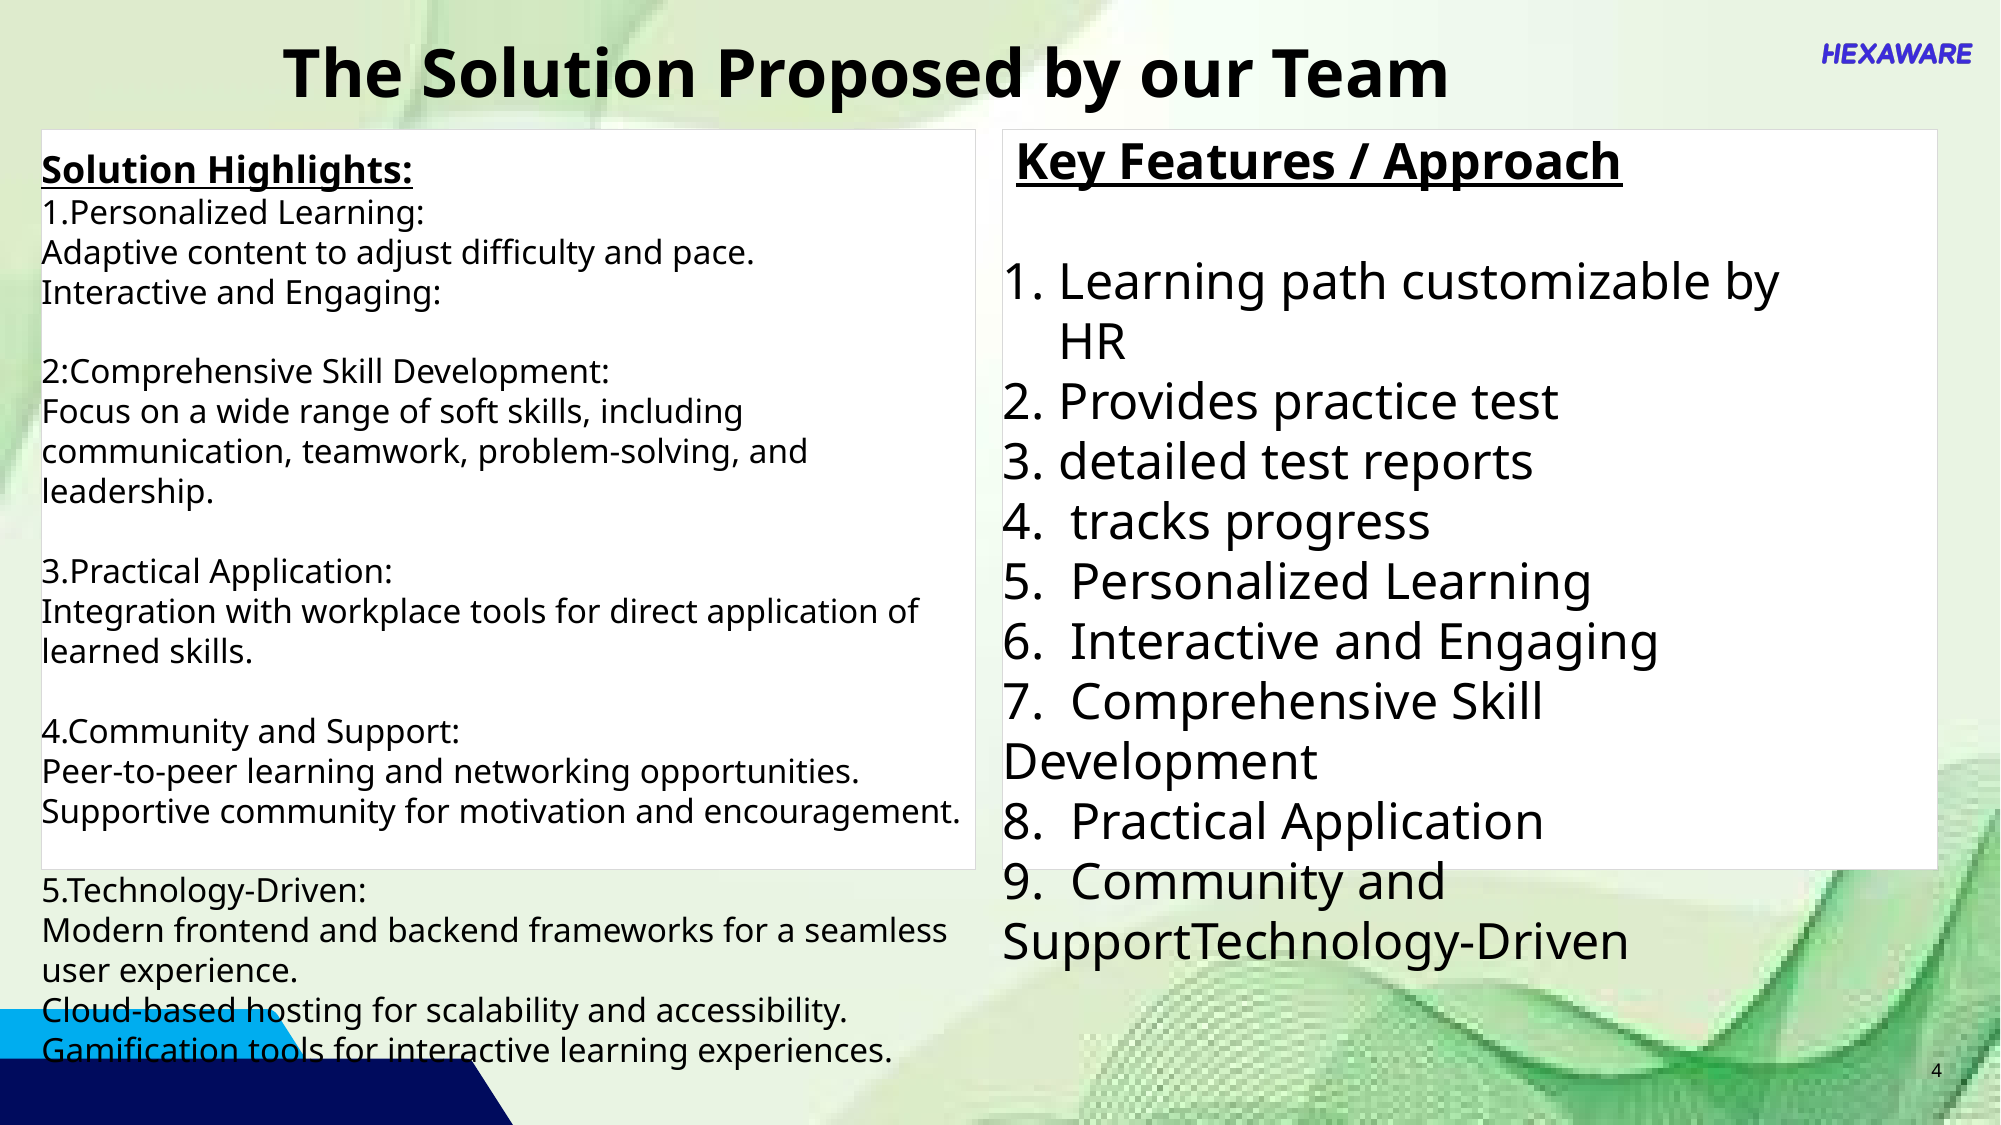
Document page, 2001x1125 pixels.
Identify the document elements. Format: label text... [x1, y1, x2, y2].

list The Solution Proposed by our Team [282, 33, 1624, 112]
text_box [41, 129, 1937, 1098]
picture [0, 0, 2001, 1125]
